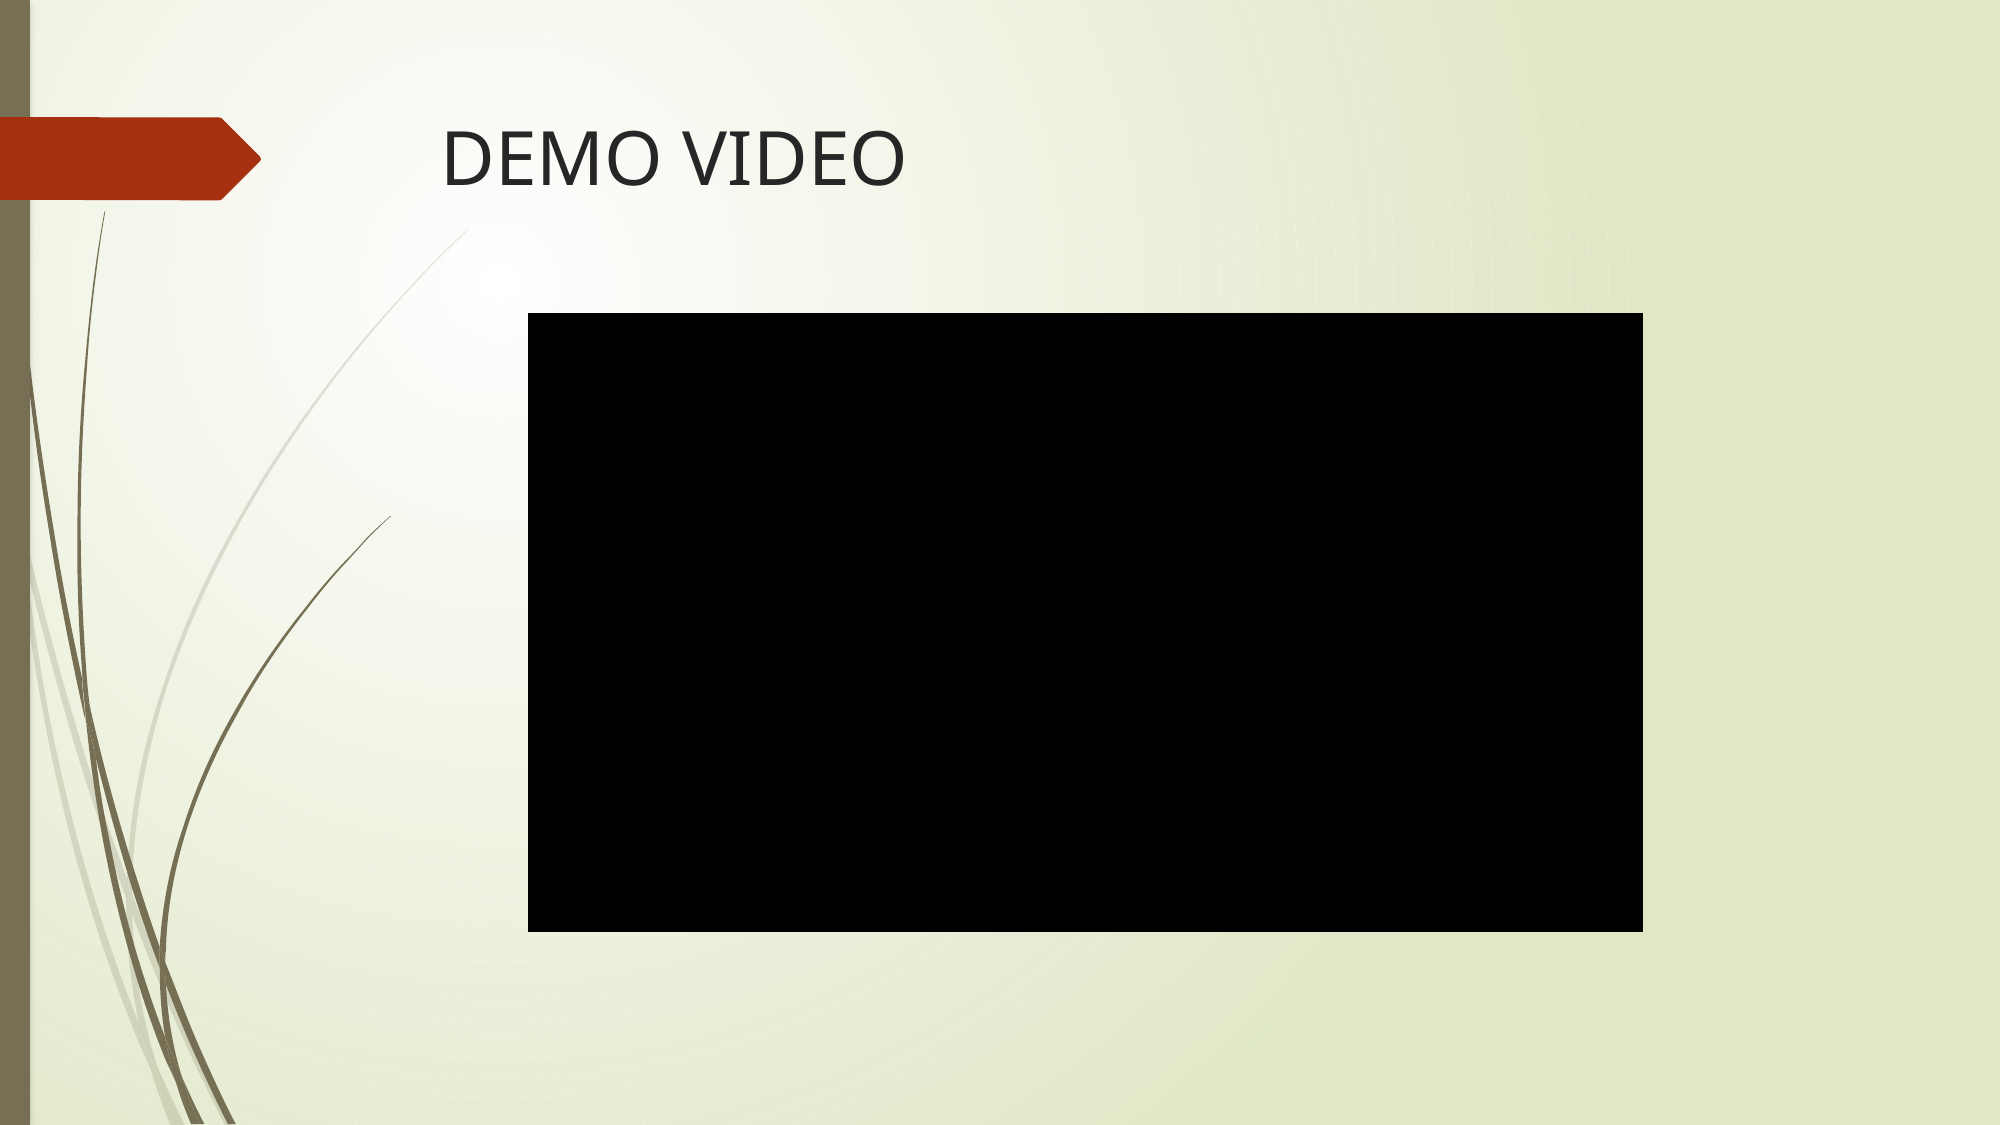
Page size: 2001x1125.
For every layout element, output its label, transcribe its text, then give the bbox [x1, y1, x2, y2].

title DEMO VIDEO [425, 102, 1888, 313]
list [527, 312, 1644, 933]
